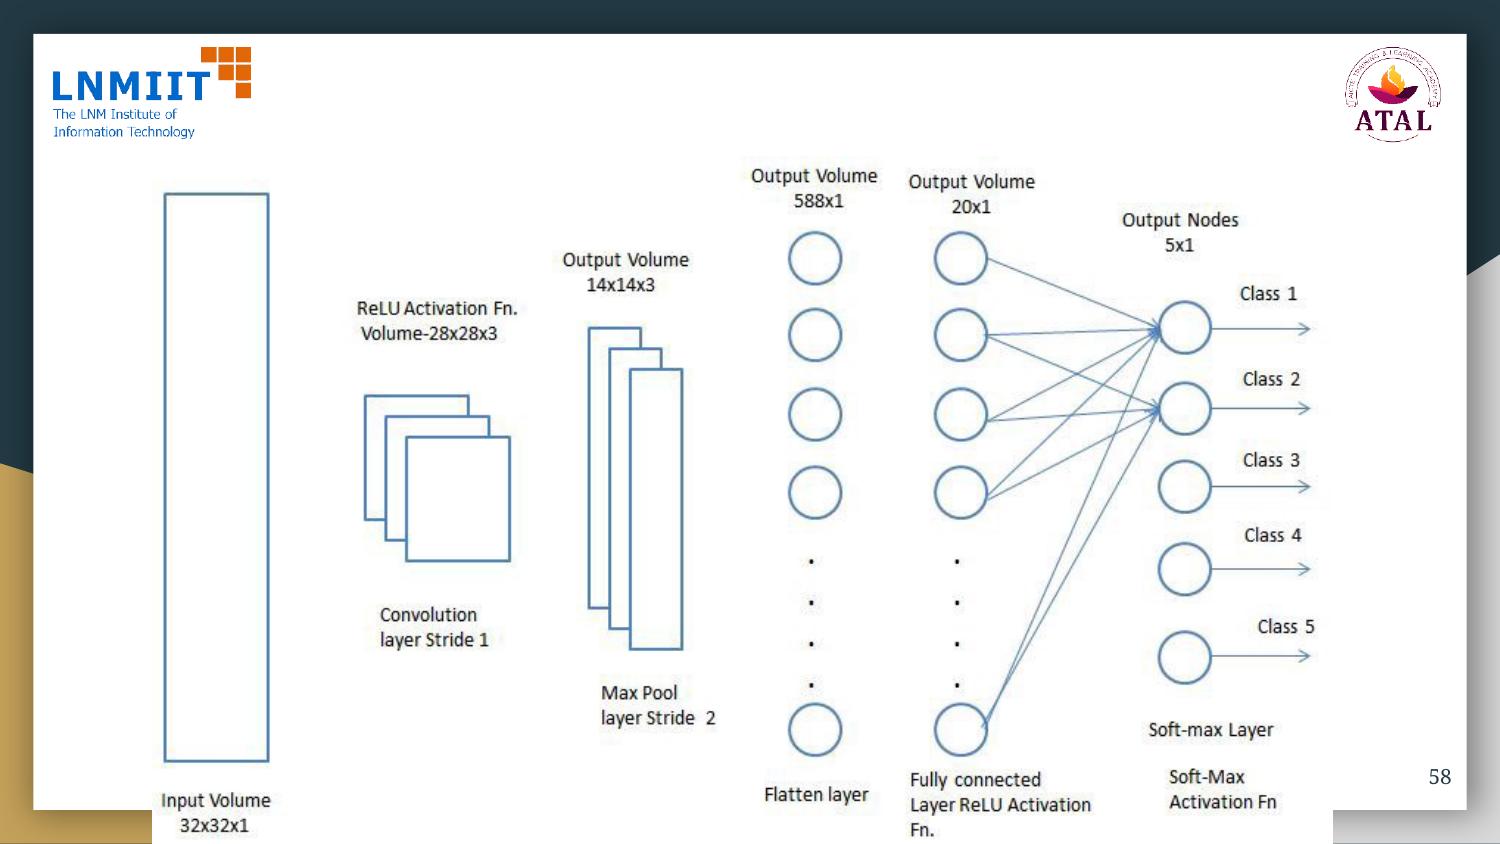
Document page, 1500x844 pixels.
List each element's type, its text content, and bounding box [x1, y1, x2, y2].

picture [151, 156, 1334, 844]
slide_number 58 [1376, 745, 1467, 810]
picture [53, 47, 251, 139]
picture [1332, 43, 1447, 143]
